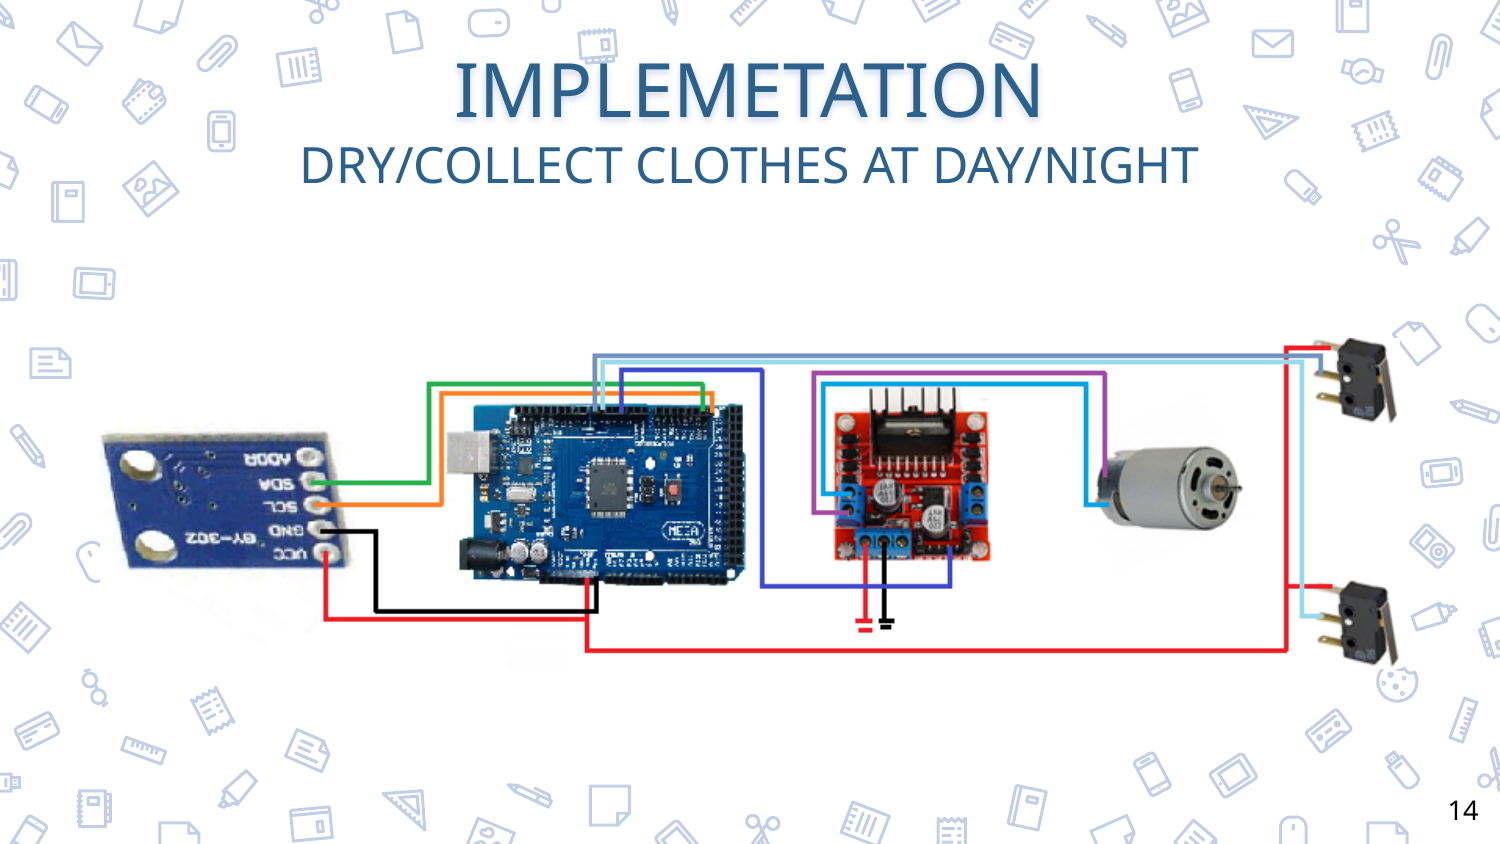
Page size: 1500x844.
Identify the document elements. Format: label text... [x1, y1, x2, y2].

title IMPLEMETATION [0, 25, 1500, 126]
text_box DRY/COLLECT CLOTHES AT DAY/NIGHT [0, 126, 1500, 201]
slide_number 14 [1403, 779, 1494, 844]
picture [100, 338, 1400, 669]
